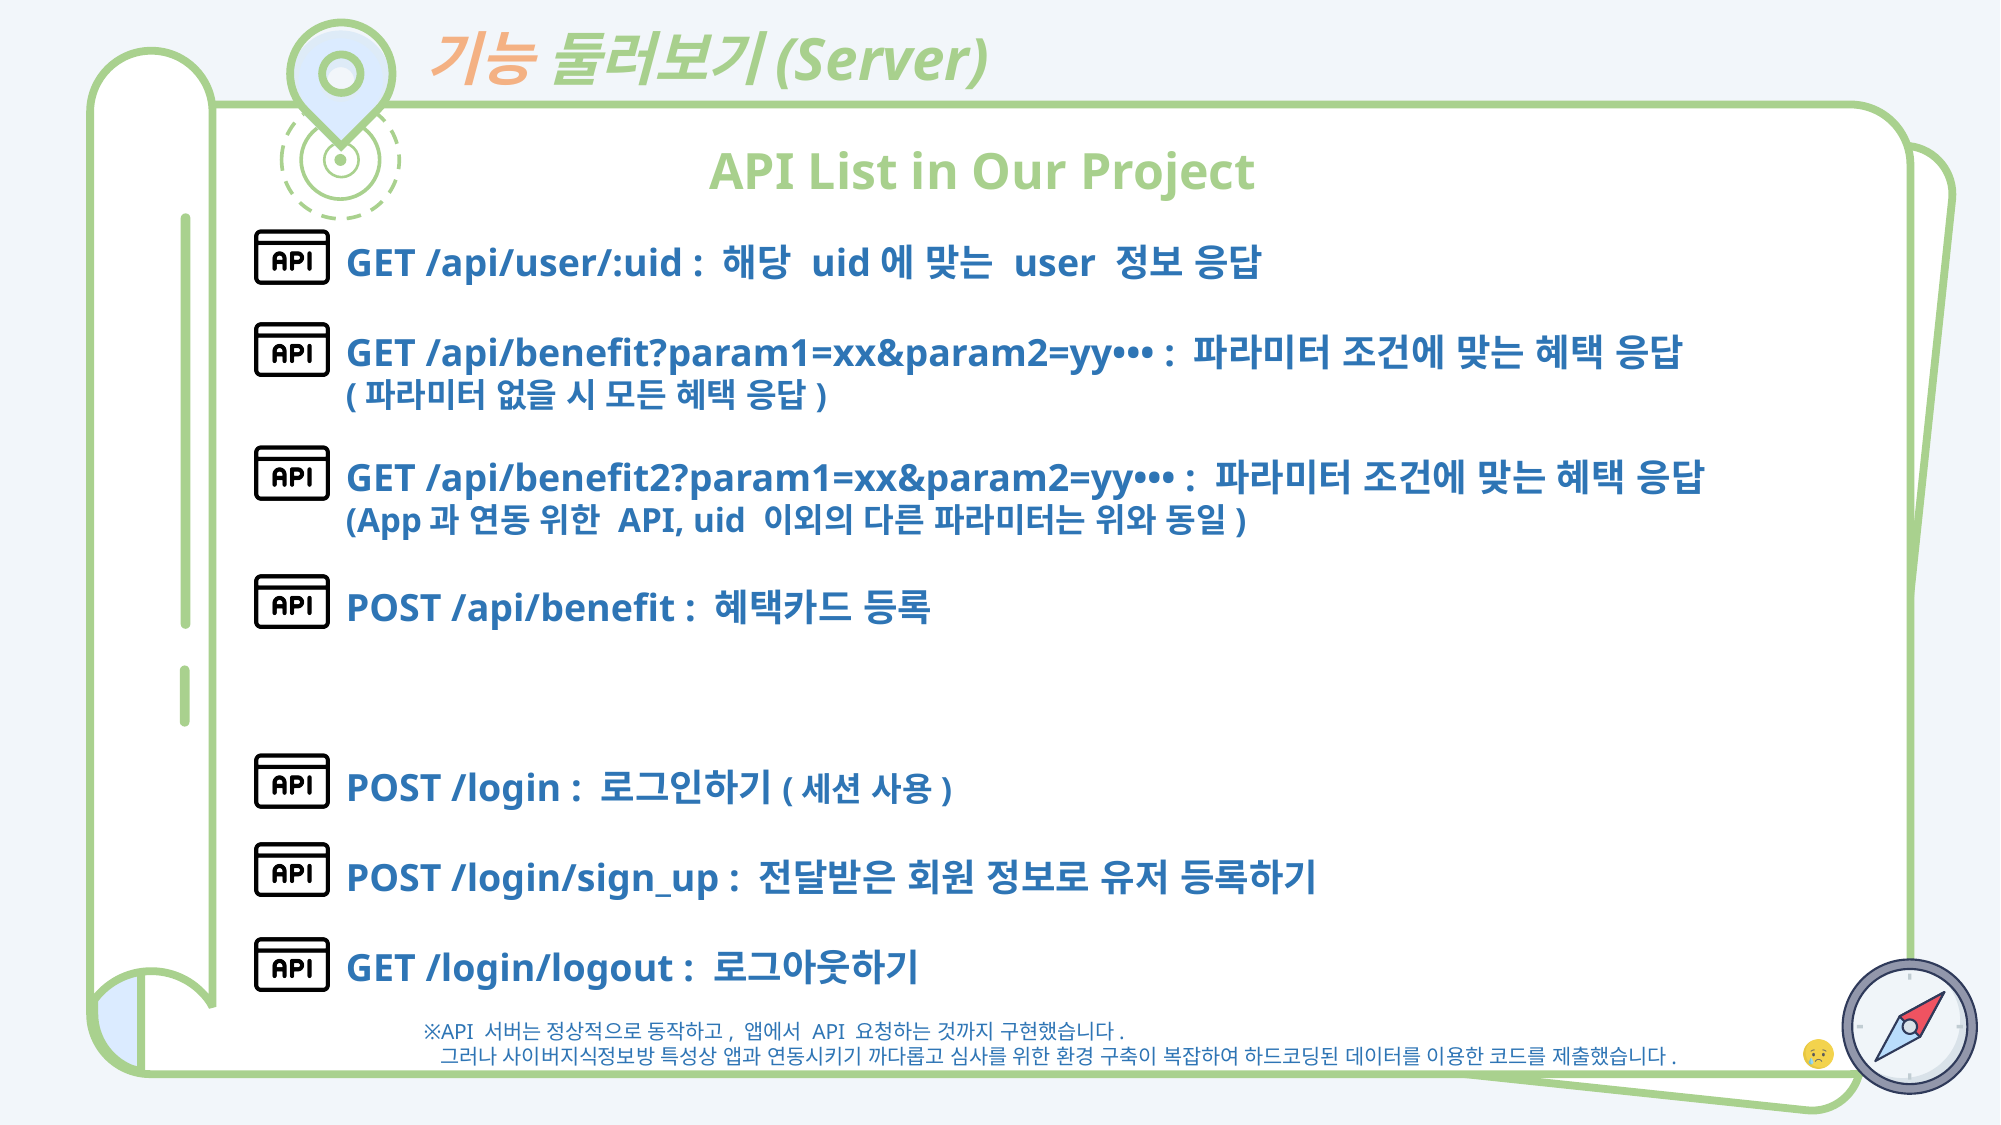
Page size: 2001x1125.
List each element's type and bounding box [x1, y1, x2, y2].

picture [254, 563, 330, 640]
text_box [1841, 958, 1978, 1095]
text_box [90, 22, 1911, 1075]
picture [254, 742, 330, 820]
picture [254, 926, 330, 1003]
picture [1803, 1039, 1833, 1069]
picture [254, 311, 330, 388]
picture [254, 218, 330, 296]
text_box [1874, 991, 1946, 1063]
picture [254, 434, 330, 512]
picture [254, 831, 330, 908]
